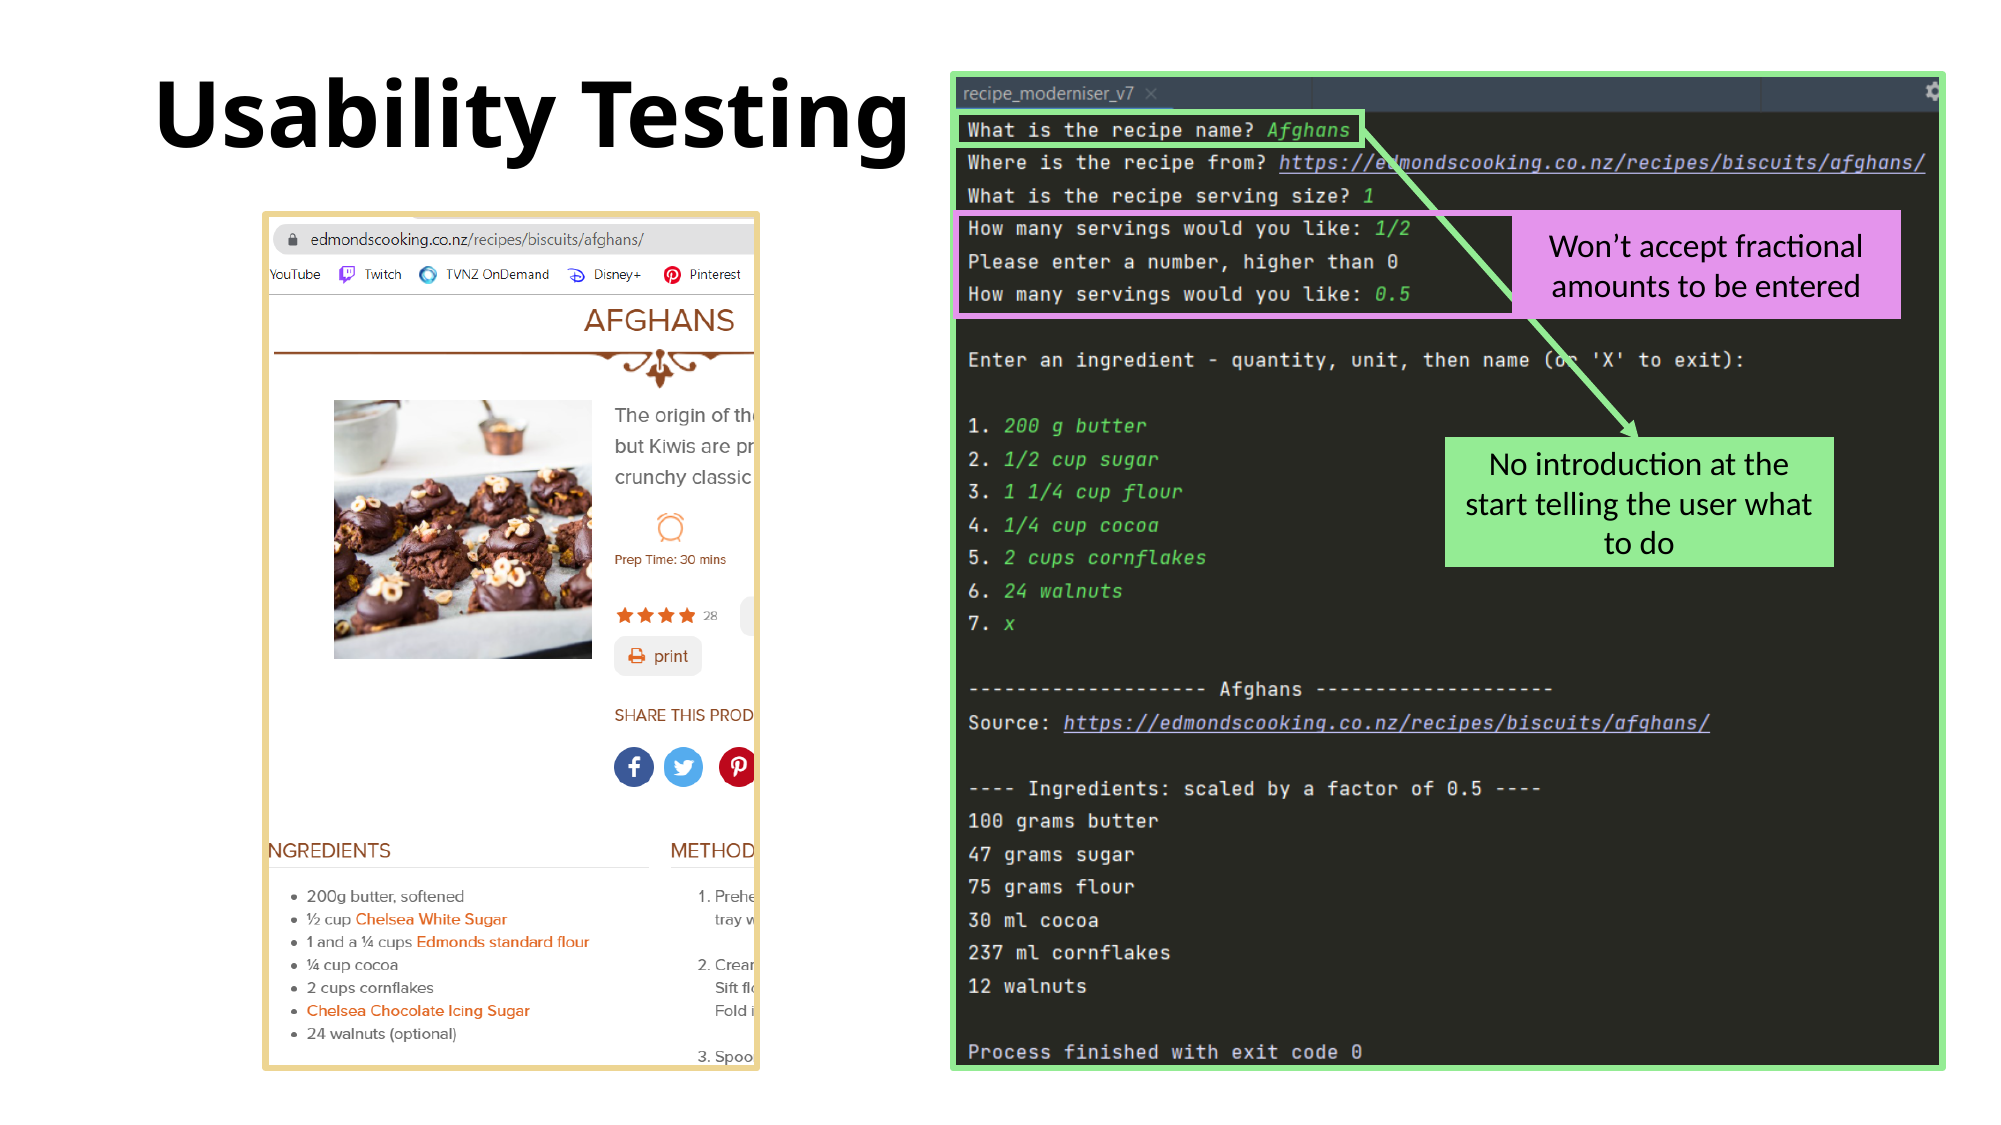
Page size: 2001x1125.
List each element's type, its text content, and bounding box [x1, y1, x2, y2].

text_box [1361, 128, 1640, 440]
picture [268, 217, 754, 1066]
picture [956, 77, 1940, 1066]
title Usability Testing [137, 59, 1863, 176]
